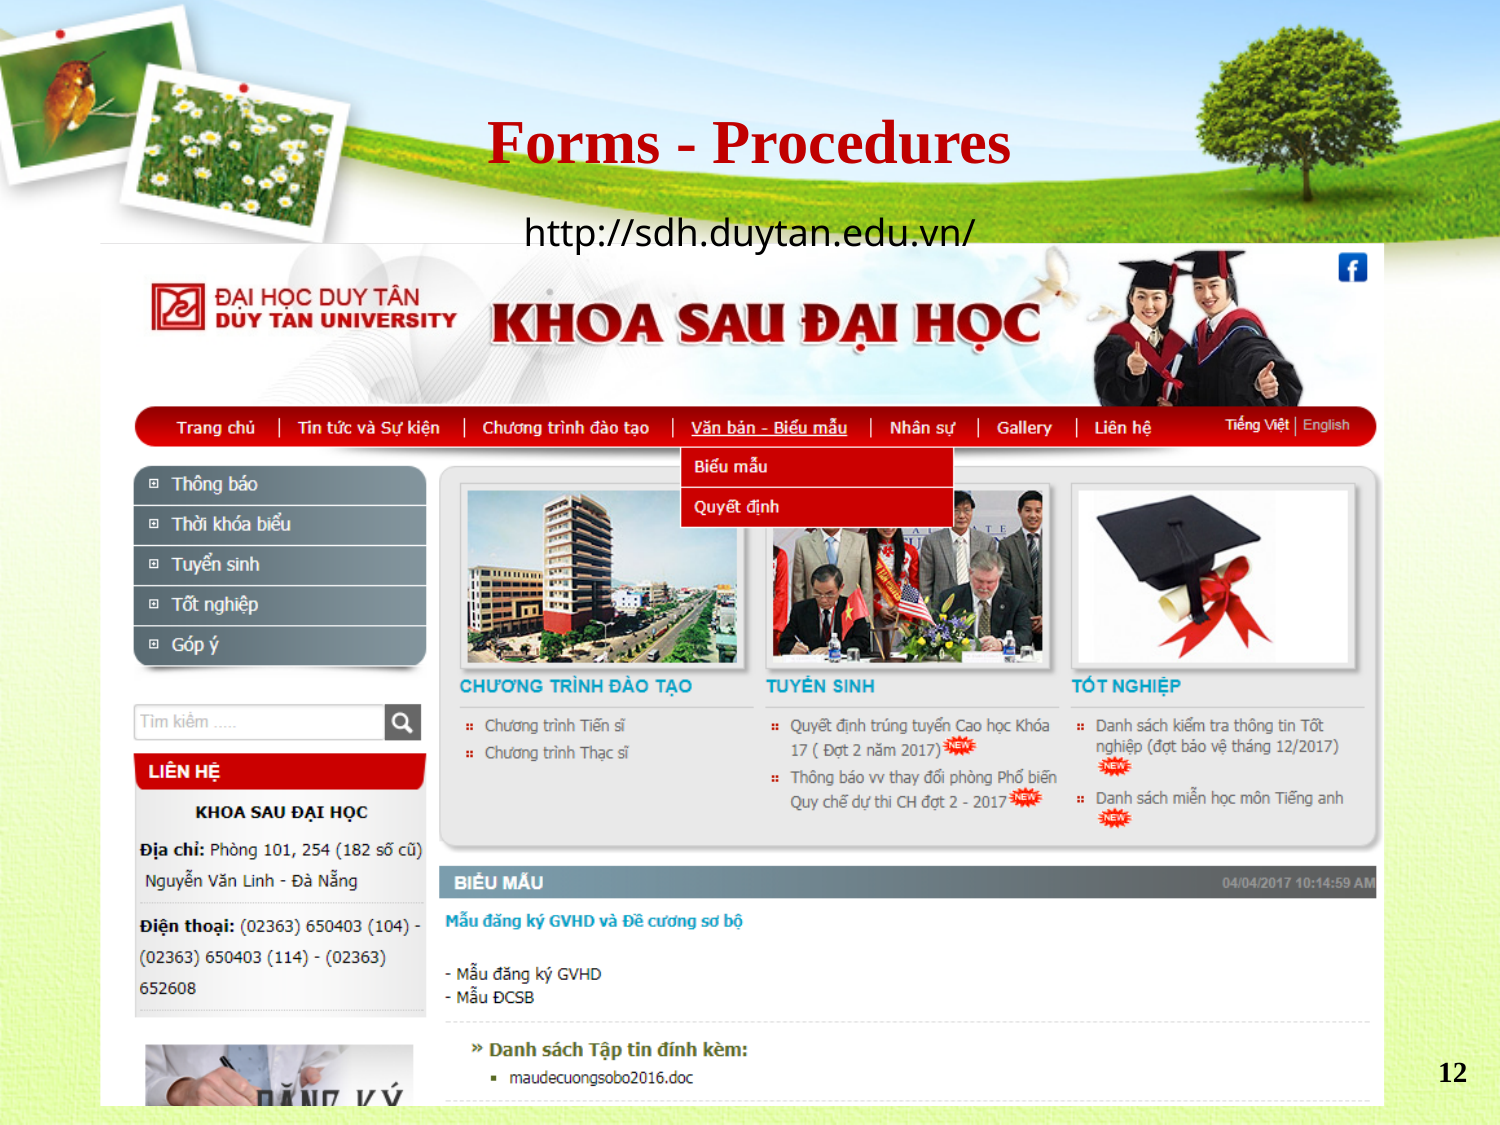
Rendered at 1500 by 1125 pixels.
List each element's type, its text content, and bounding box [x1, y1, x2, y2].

picture [0, 0, 1500, 1125]
slide_number 12 [1399, 1045, 1483, 1106]
title Forms - Procedures [75, 45, 1425, 233]
text_box http://sdh.duytan.edu.vn/ [508, 201, 992, 229]
